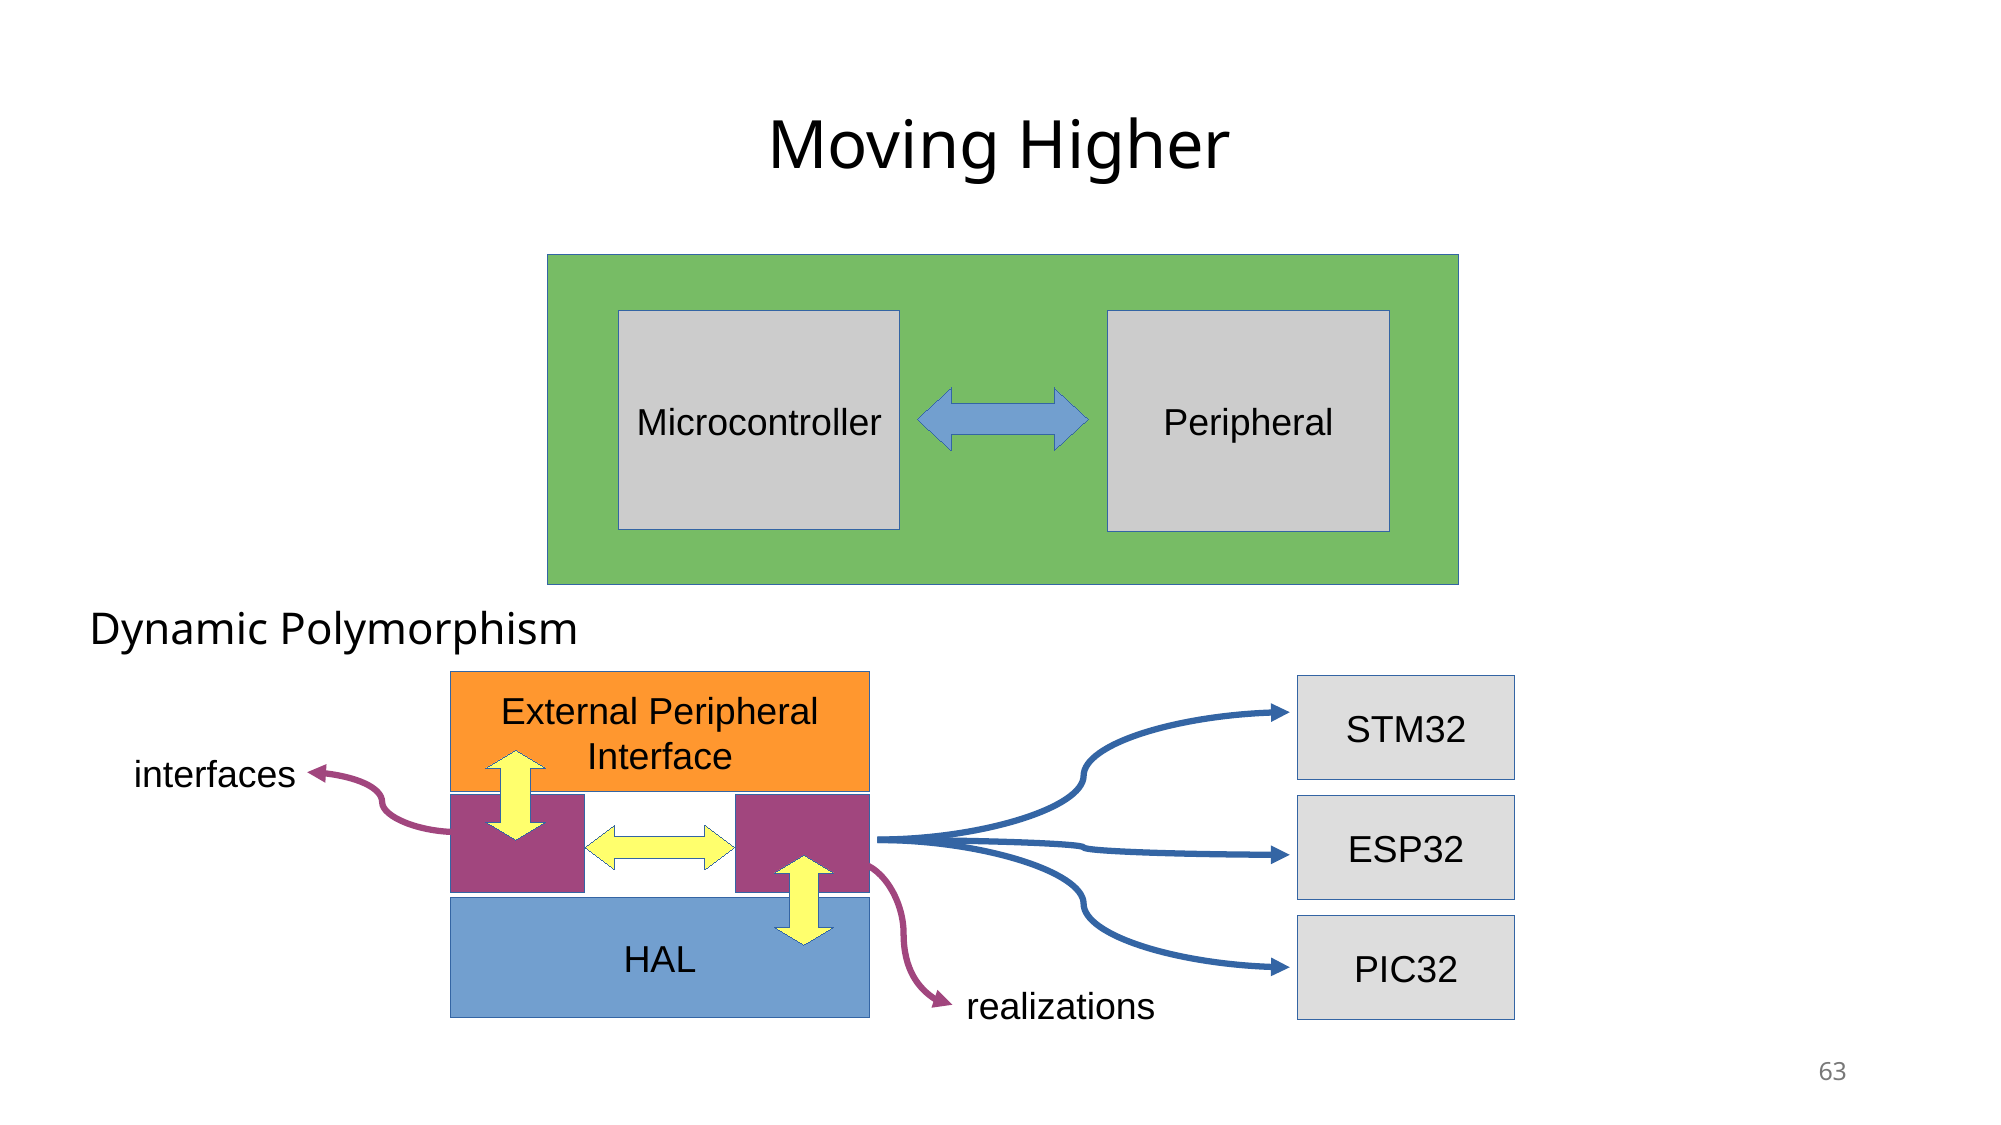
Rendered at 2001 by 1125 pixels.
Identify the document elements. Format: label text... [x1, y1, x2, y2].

text_box Peripheral [1107, 310, 1390, 532]
text_box [735, 794, 870, 893]
text_box Moving Higher [317, 103, 1683, 270]
text_box PIC32 [1297, 915, 1515, 1020]
text_box ESP32 [1297, 795, 1515, 900]
text_box [774, 855, 834, 946]
text_box [898, 706, 1290, 839]
text_box External Peripheral Interface [450, 671, 870, 792]
text_box [547, 254, 1459, 585]
text_box [877, 839, 1290, 974]
text_box [917, 387, 1089, 451]
text_box [315, 766, 458, 833]
text_box interfaces [119, 742, 315, 800]
text_box HAL [450, 897, 870, 1018]
text_box [854, 862, 951, 1009]
text_box Dynamic Polymorphism [60, 599, 608, 660]
text_box [585, 825, 735, 870]
slide_number 63 [1412, 1042, 1862, 1102]
text_box [912, 840, 1290, 862]
text_box [450, 794, 585, 893]
text_box Microcontroller [618, 310, 900, 530]
text_box [485, 750, 546, 841]
text_box realizations [951, 975, 1193, 1035]
text_box STM32 [1297, 675, 1515, 780]
